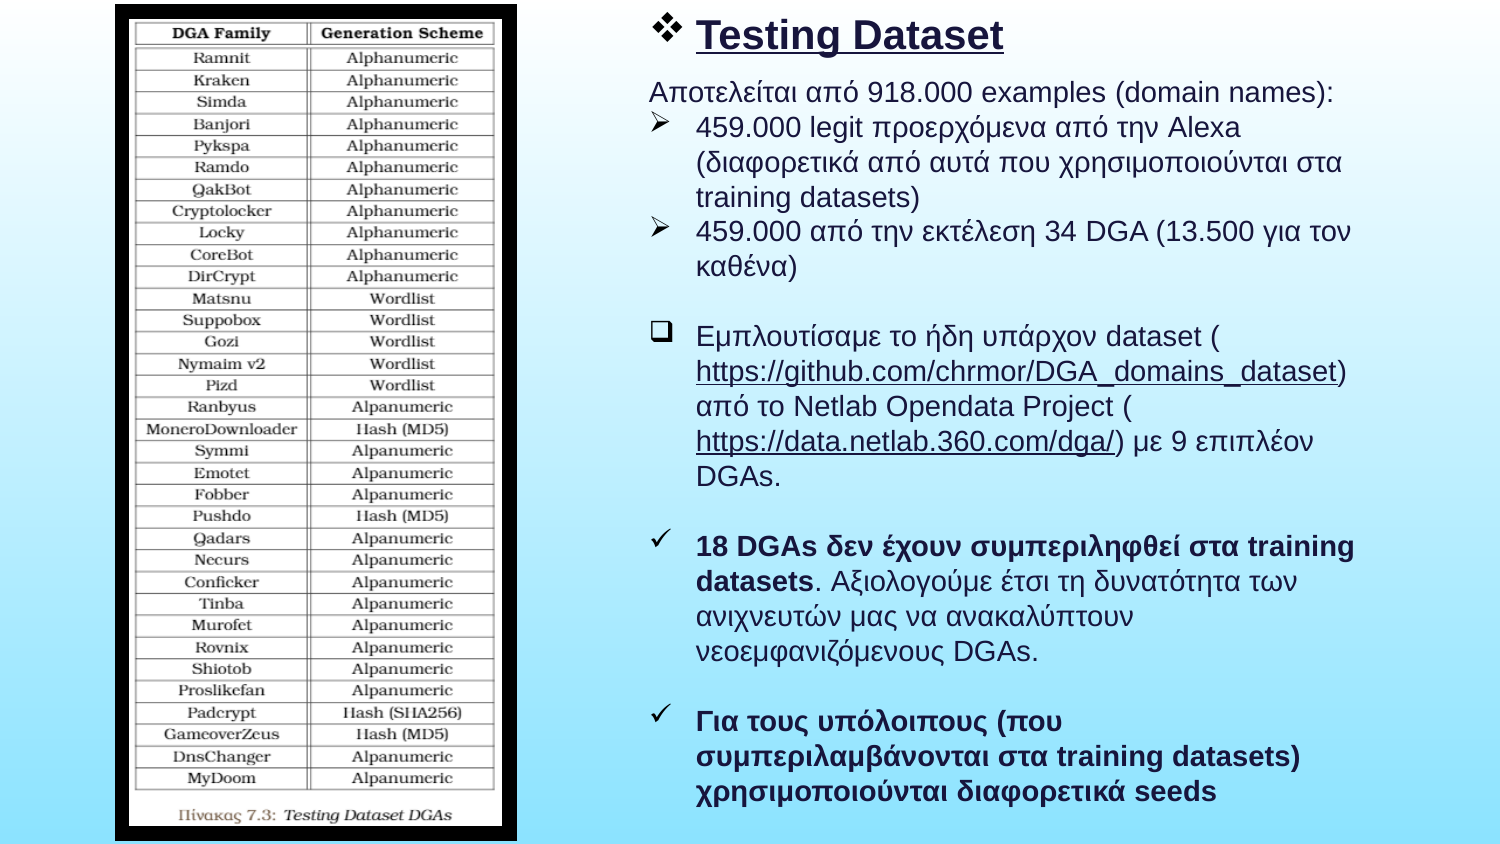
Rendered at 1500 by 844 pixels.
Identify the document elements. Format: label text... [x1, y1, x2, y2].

text_box Testing Dataset [634, 0, 1287, 65]
text_box Αποτελείται από 918.000 examples (domain names): 459.000 legit προερχόμενα από την Alexa (διαφορετικά από αυτά που χρησιμοποιούνται στα training datasets) 459.000 από την εκτέλεση 34 DGA (13.500 για τον καθένα) Εμπλουτίσαμε το ήδη υπάρχον dataset (https://github.com/chrmor/DGA_domains_dataset) από το Netlab Opendata Project (https://data.netlab.360.com/dga/) με 9 επιπλέον DGAs. 18 DGAs δεν έχουν συμπεριληφθεί στα training datasets. Αξιολογούμε έτσι τη δυνατότητα των ανιχνευτών μας να ανακαλύπτουν νεοεμφανιζόμενους DGAs. Για τους υπόλοιπους (που συμπεριλαμβάνονται στα training datasets) χρησιμοποιούνται διαφορετικά seeds [634, 65, 1378, 844]
picture [128, 18, 503, 827]
